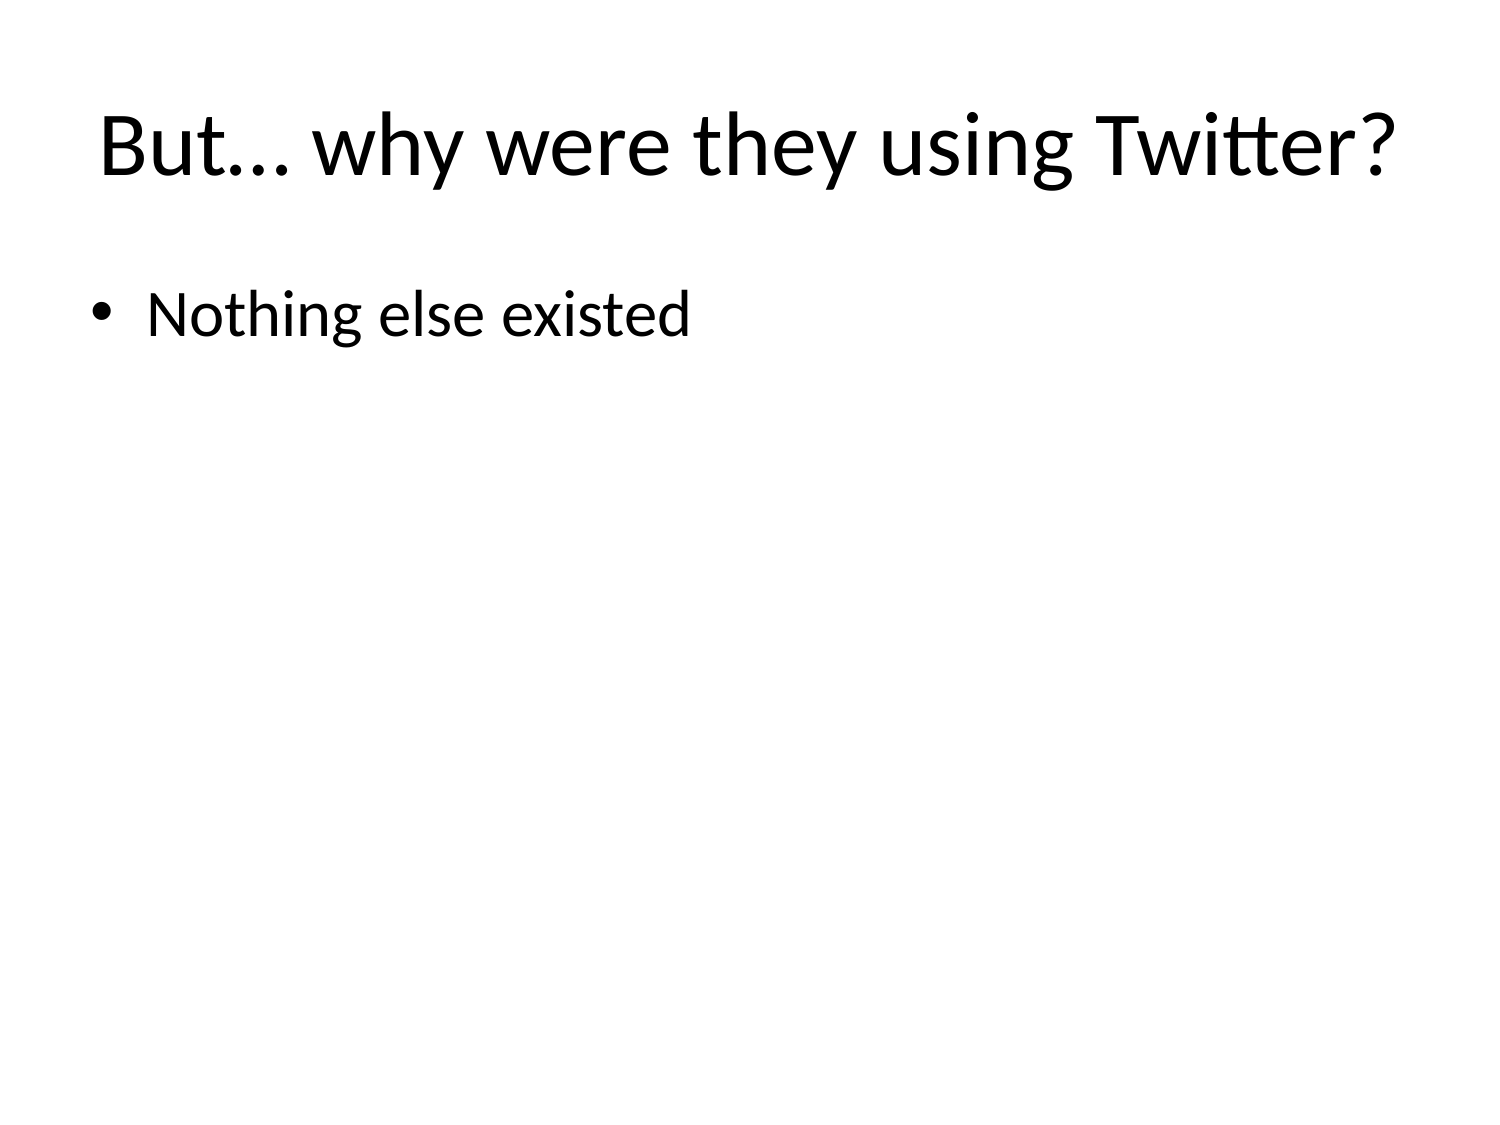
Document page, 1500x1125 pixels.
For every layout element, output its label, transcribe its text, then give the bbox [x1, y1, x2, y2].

title But… why were they using Twitter? [75, 45, 1425, 233]
list Nothing else existed [75, 262, 1425, 1005]
